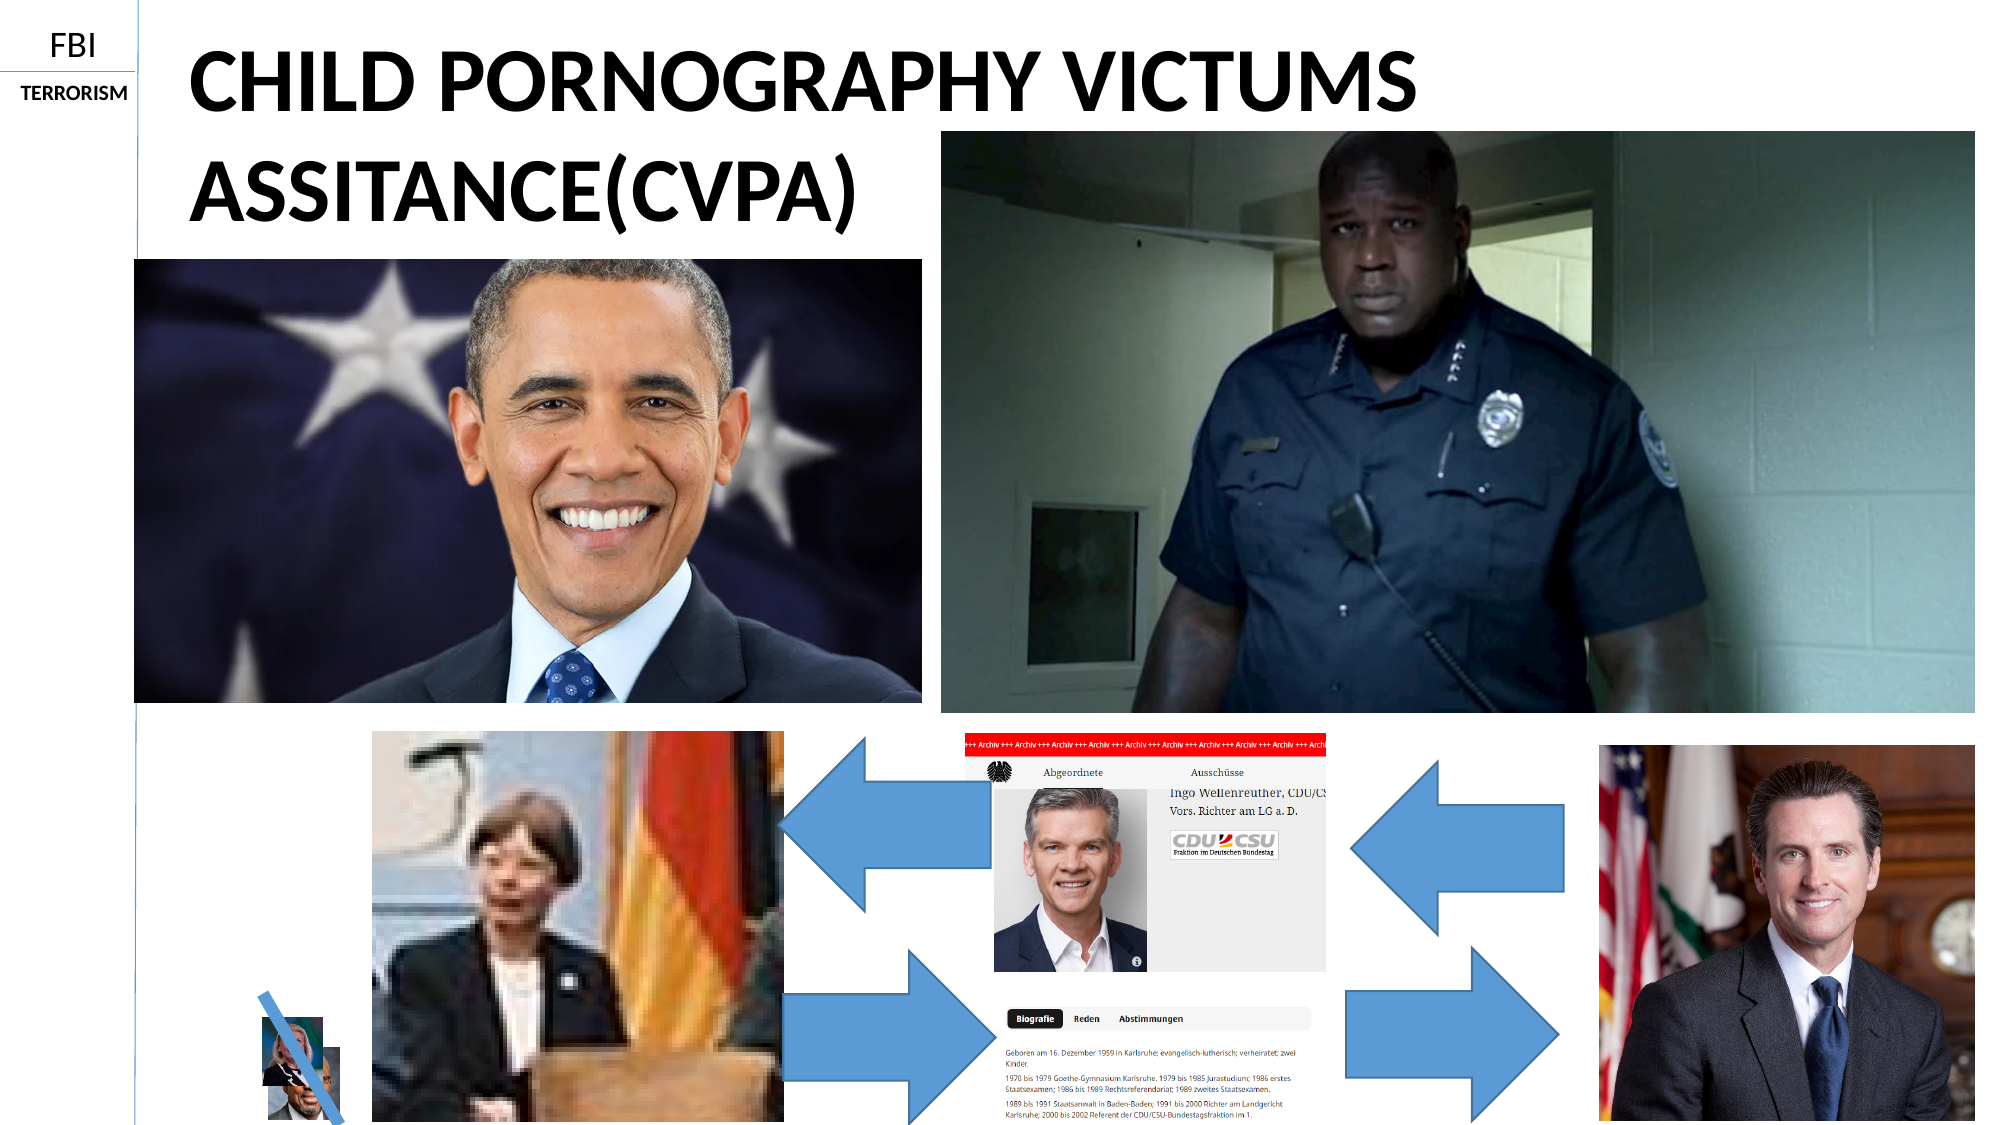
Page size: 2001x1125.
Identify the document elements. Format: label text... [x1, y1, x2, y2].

text_box TERRORISM [139, 71, 144, 113]
picture [965, 733, 1326, 1120]
picture [372, 731, 784, 1122]
text_box [1345, 945, 1560, 1124]
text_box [134, 703, 139, 1125]
text_box [784, 948, 965, 1125]
text_box [1349, 759, 1565, 938]
picture [941, 131, 1975, 713]
text_box [784, 735, 965, 914]
text_box TERRORISM [5, 72, 134, 113]
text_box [262, 993, 340, 1125]
text_box CHILD PORNOGRAPHY VICTUMS ASSITANCE(CVPA) [174, 12, 2000, 248]
picture [1599, 745, 1975, 1121]
picture [134, 259, 922, 703]
text_box FBI [34, 12, 112, 71]
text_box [134, 0, 139, 259]
